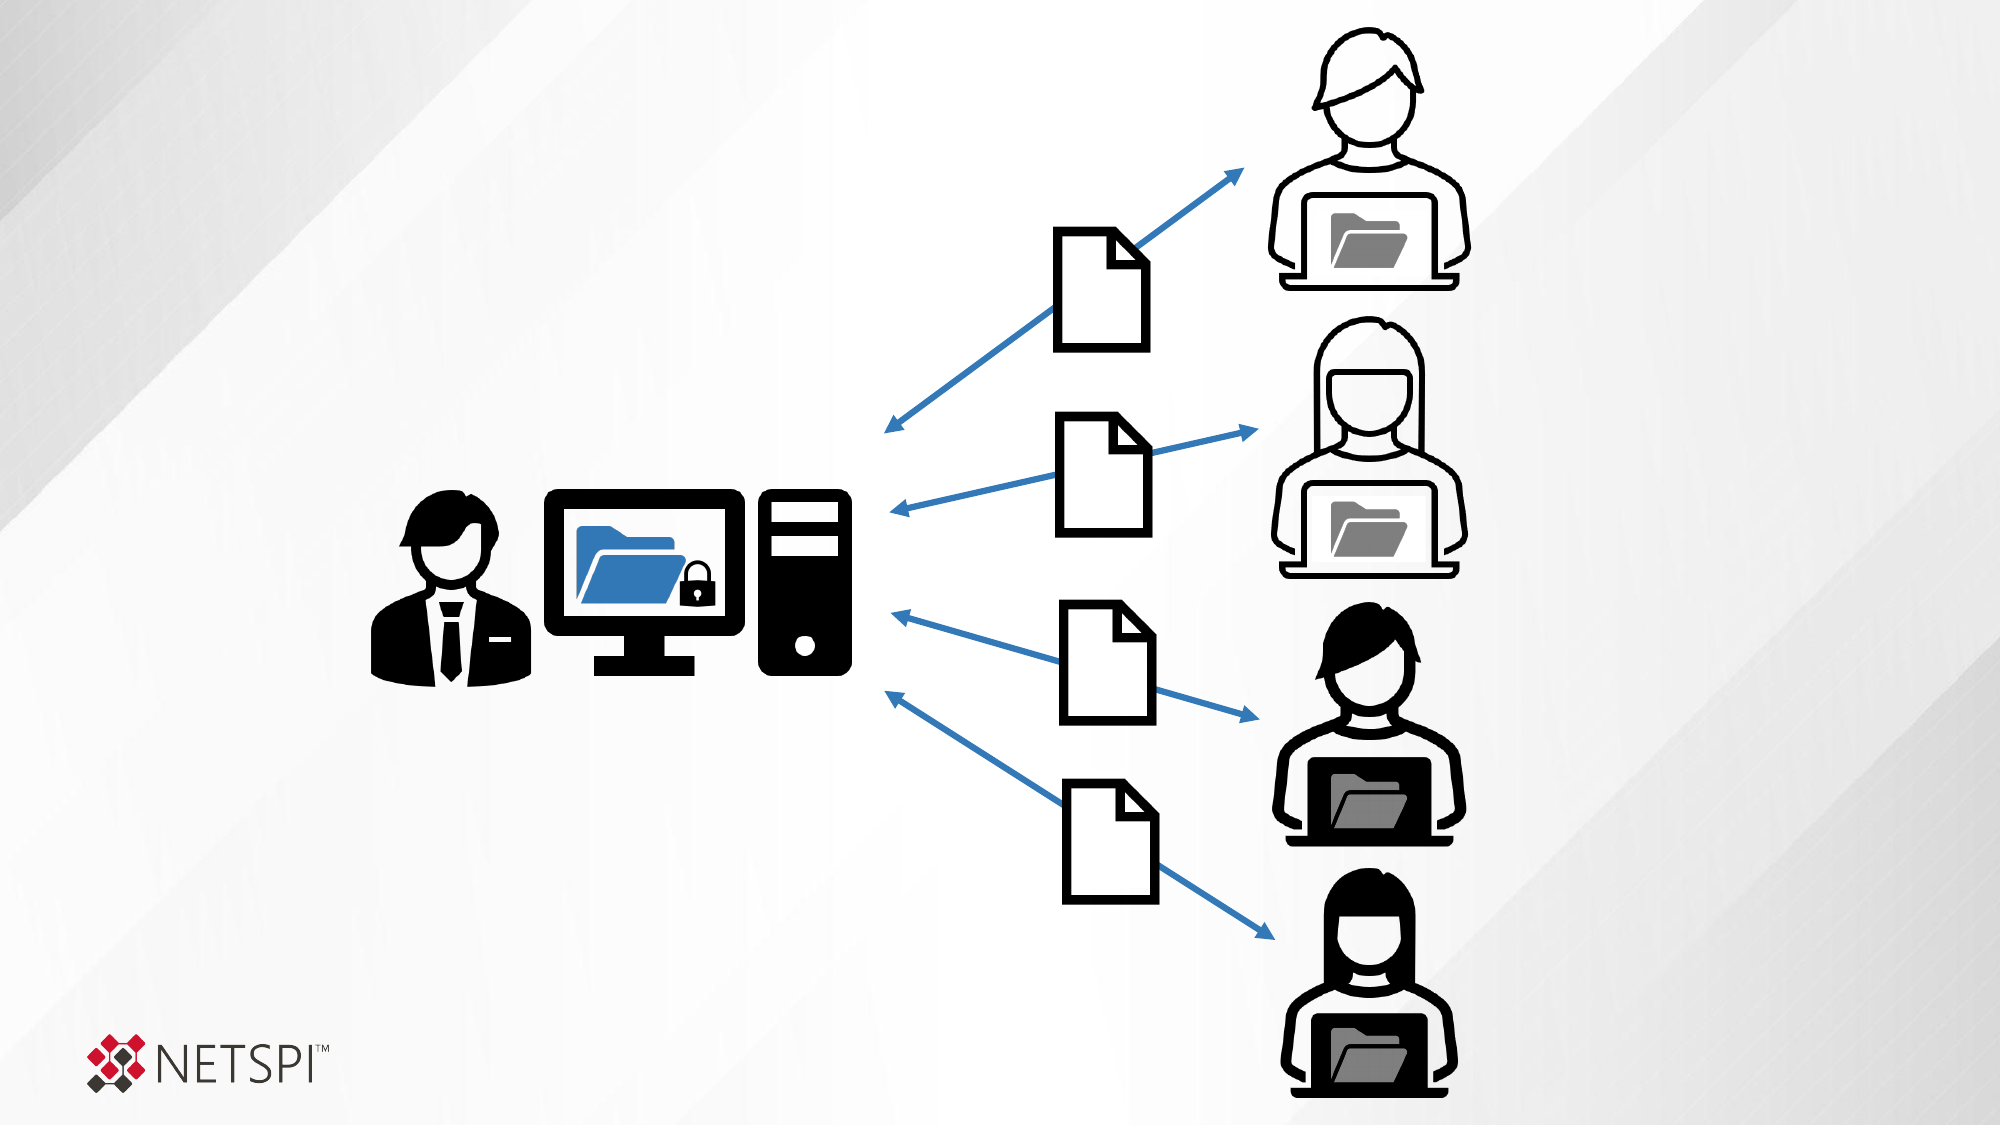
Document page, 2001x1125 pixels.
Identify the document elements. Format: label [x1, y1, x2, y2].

text_box [1322, 193, 1416, 1102]
text_box [1026, 214, 1186, 917]
picture [0, 0, 2000, 1125]
text_box [883, 167, 1276, 941]
